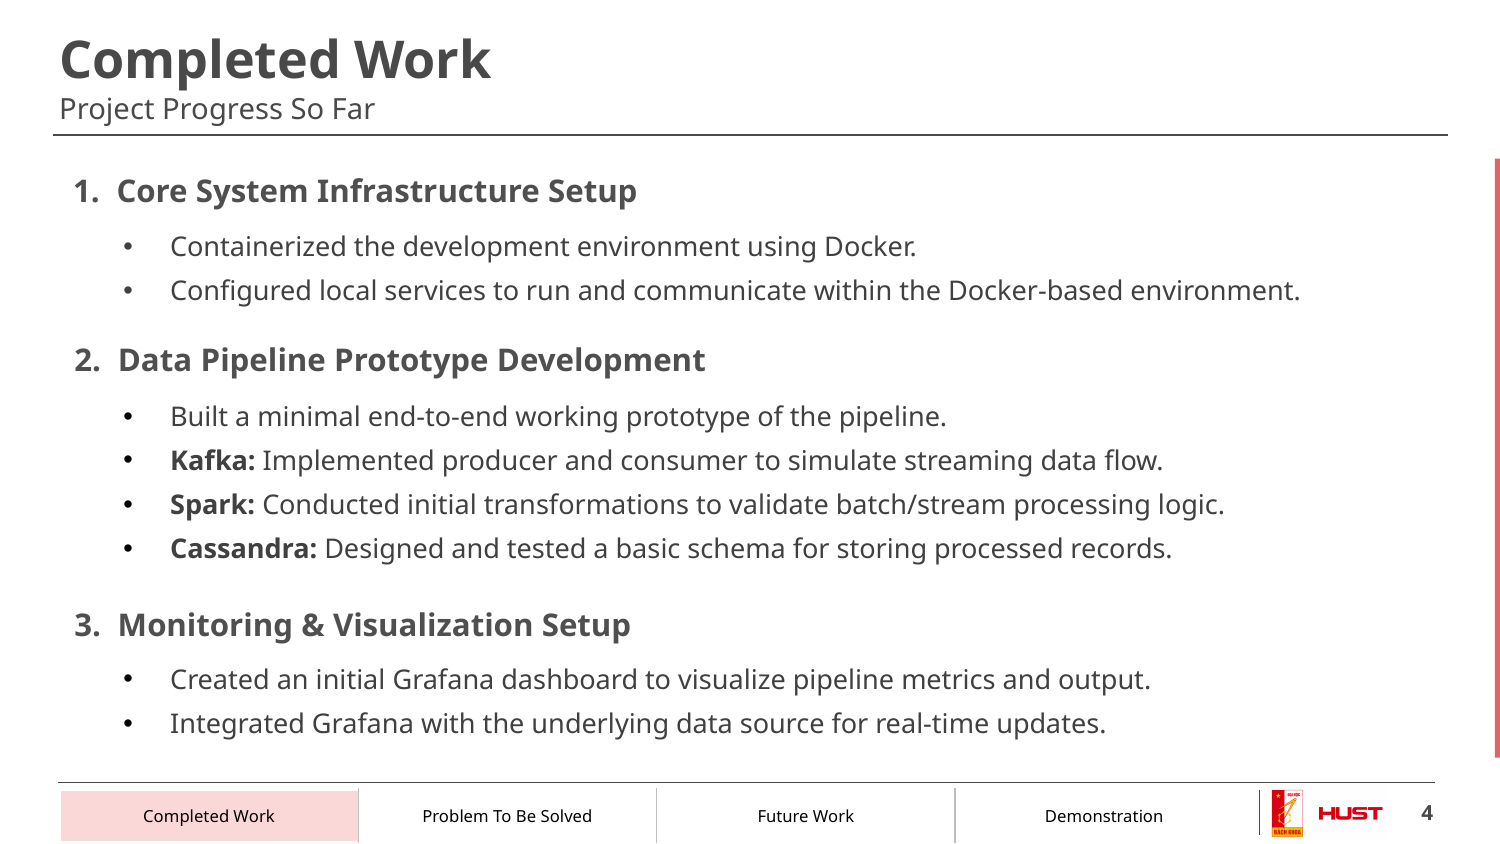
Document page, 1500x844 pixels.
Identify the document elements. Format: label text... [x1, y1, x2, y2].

text_box 2. Data Pipeline Prototype Development [59, 333, 934, 386]
text_box Containerized the development environment using Docker. Configured local services to run and communicate within the Docker-based environment. [108, 218, 1317, 314]
picture [1267, 785, 1386, 839]
title Project Progress So Far [44, 75, 1442, 125]
text_box 1. Core System Infrastructure Setup [58, 163, 949, 216]
text_box Built a minimal end-to-end working prototype of the pipeline. Kafka: Implemented producer and consumer to simulate streaming data flow. Spark: Conducted initial transformations to validate batch/stream processing logic. Cassandra: Designed and tested a basic schema for storing processed records. [108, 388, 1317, 572]
text_box 3. Monitoring & Visualization Setup [59, 597, 934, 650]
text_box Created an initial Grafana dashboard to visualize pipeline metrics and output. Integrated Grafana with the underlying data source for real-time updates. [108, 651, 1485, 747]
